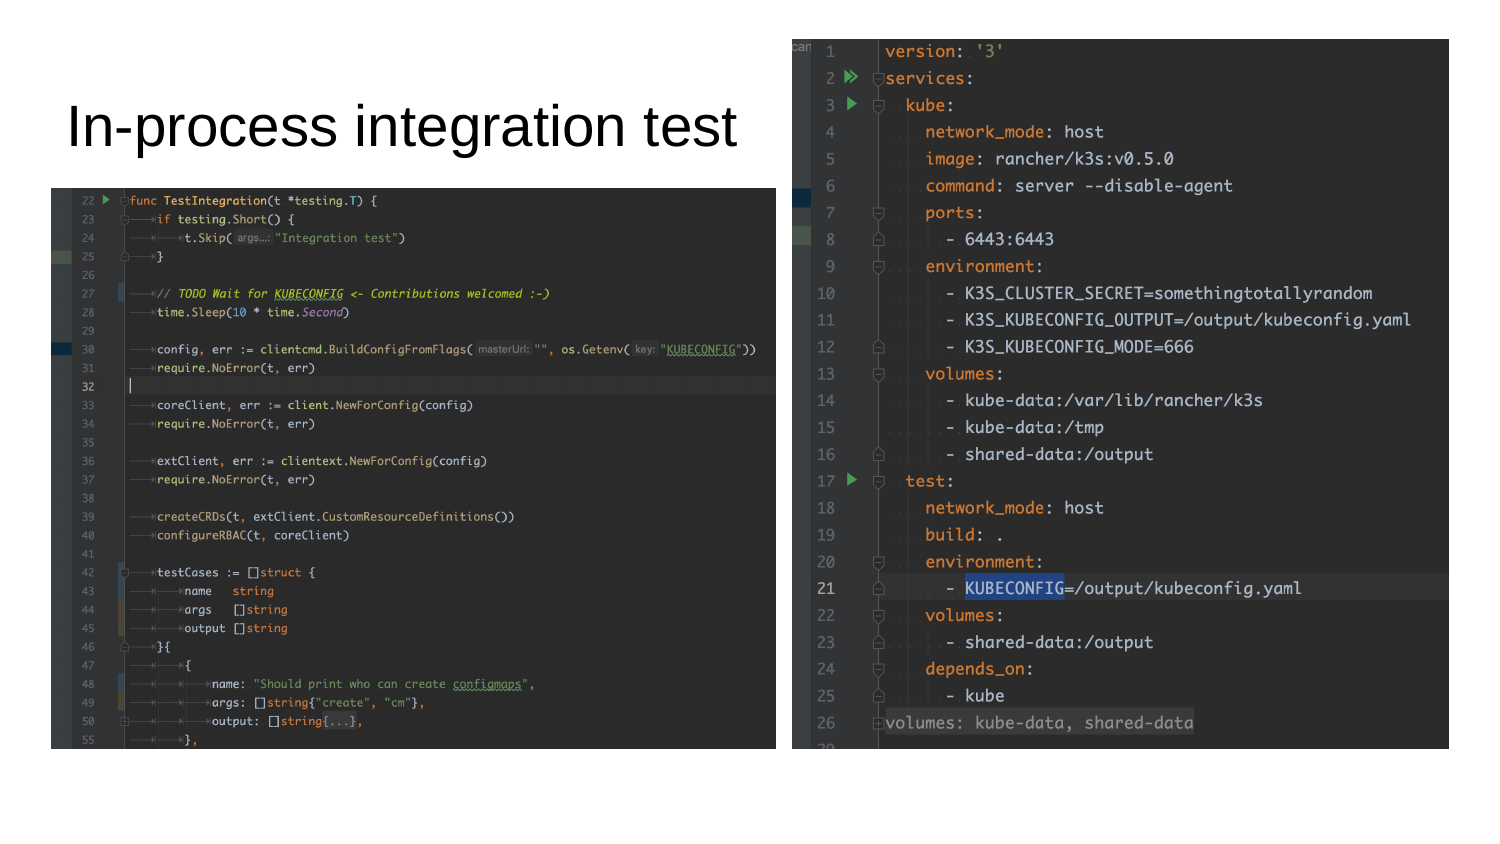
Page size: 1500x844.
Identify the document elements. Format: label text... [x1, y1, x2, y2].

picture [792, 39, 1450, 749]
picture [50, 188, 776, 750]
title In-process integration test [51, 72, 787, 167]
